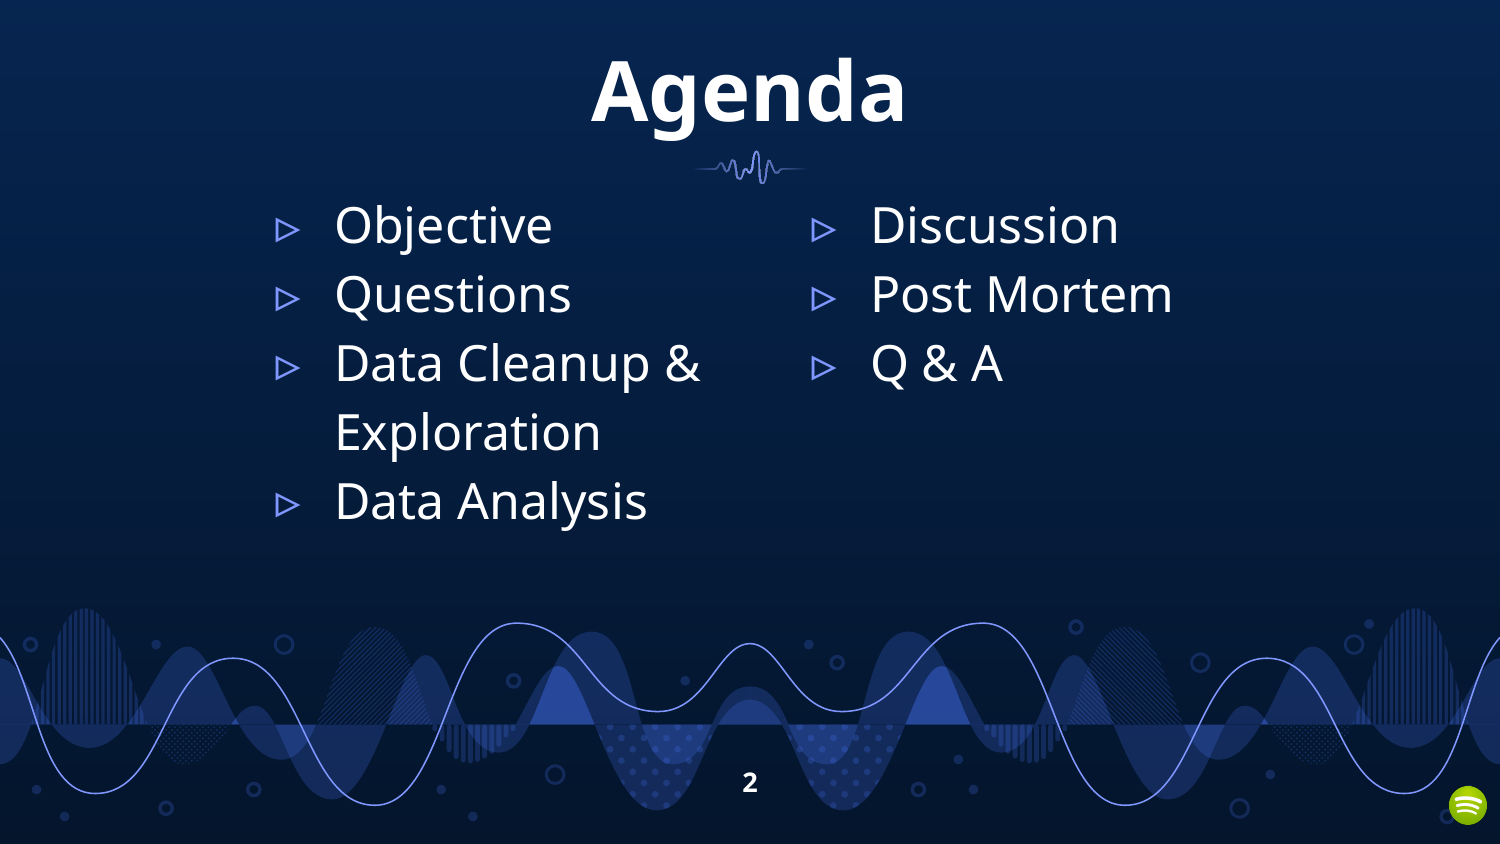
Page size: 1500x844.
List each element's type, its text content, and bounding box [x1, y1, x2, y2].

list Objective Questions Data Cleanup & Exploration Data Analysis Discussion Post Mortem Q & A [259, 184, 1331, 634]
title Agenda [203, 74, 1297, 140]
slide_number 2 [705, 724, 795, 844]
picture [1447, 783, 1490, 827]
